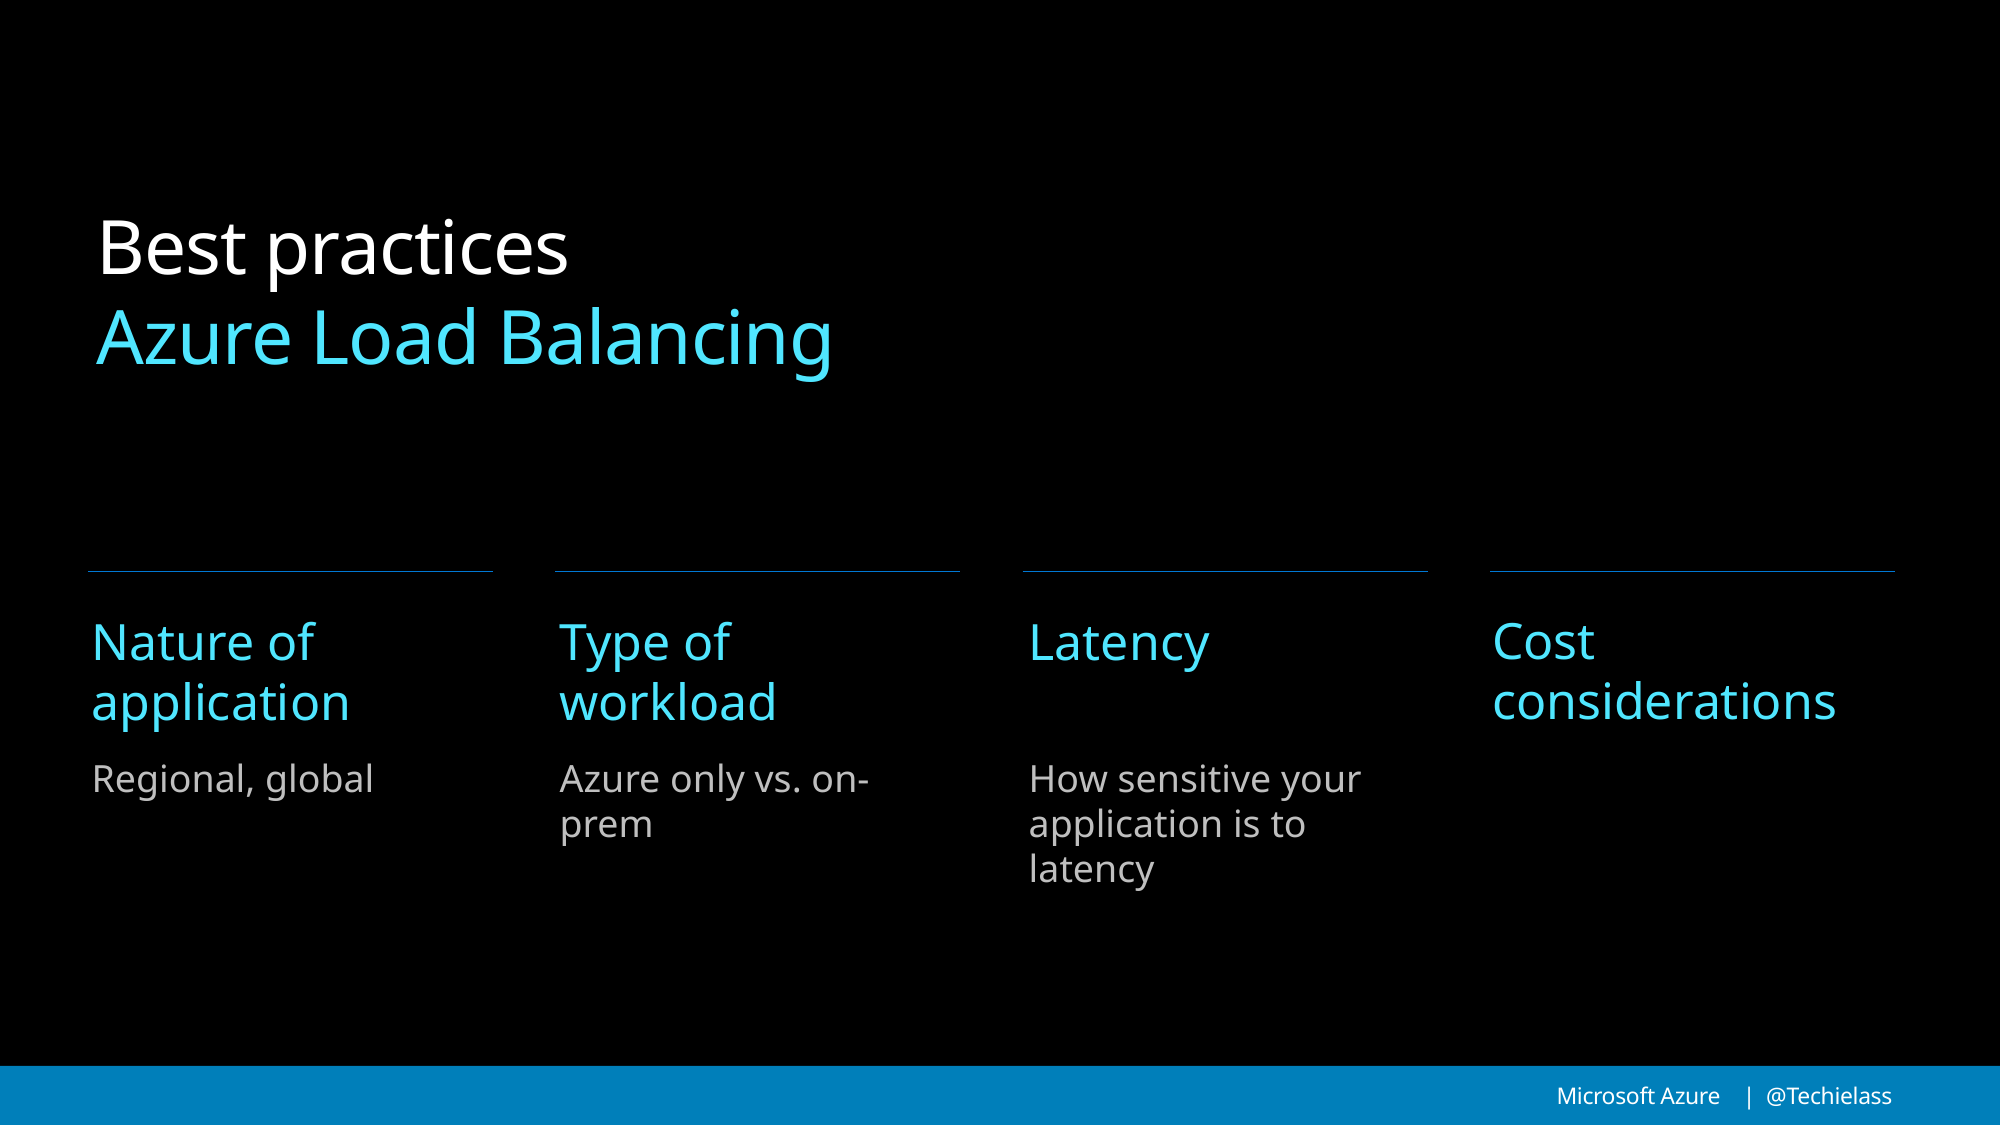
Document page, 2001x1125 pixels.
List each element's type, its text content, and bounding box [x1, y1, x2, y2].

text_box Cost considerations [1477, 602, 1854, 738]
text_box Type of workload Azure only vs. on-prem [544, 602, 922, 928]
text_box Nature of application Regional, global [76, 602, 454, 883]
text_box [0, 1065, 2000, 1125]
text_box Latency How sensitive your application is to latency [1013, 602, 1391, 973]
title Best practices Azure Load Balancing [96, 199, 1904, 382]
